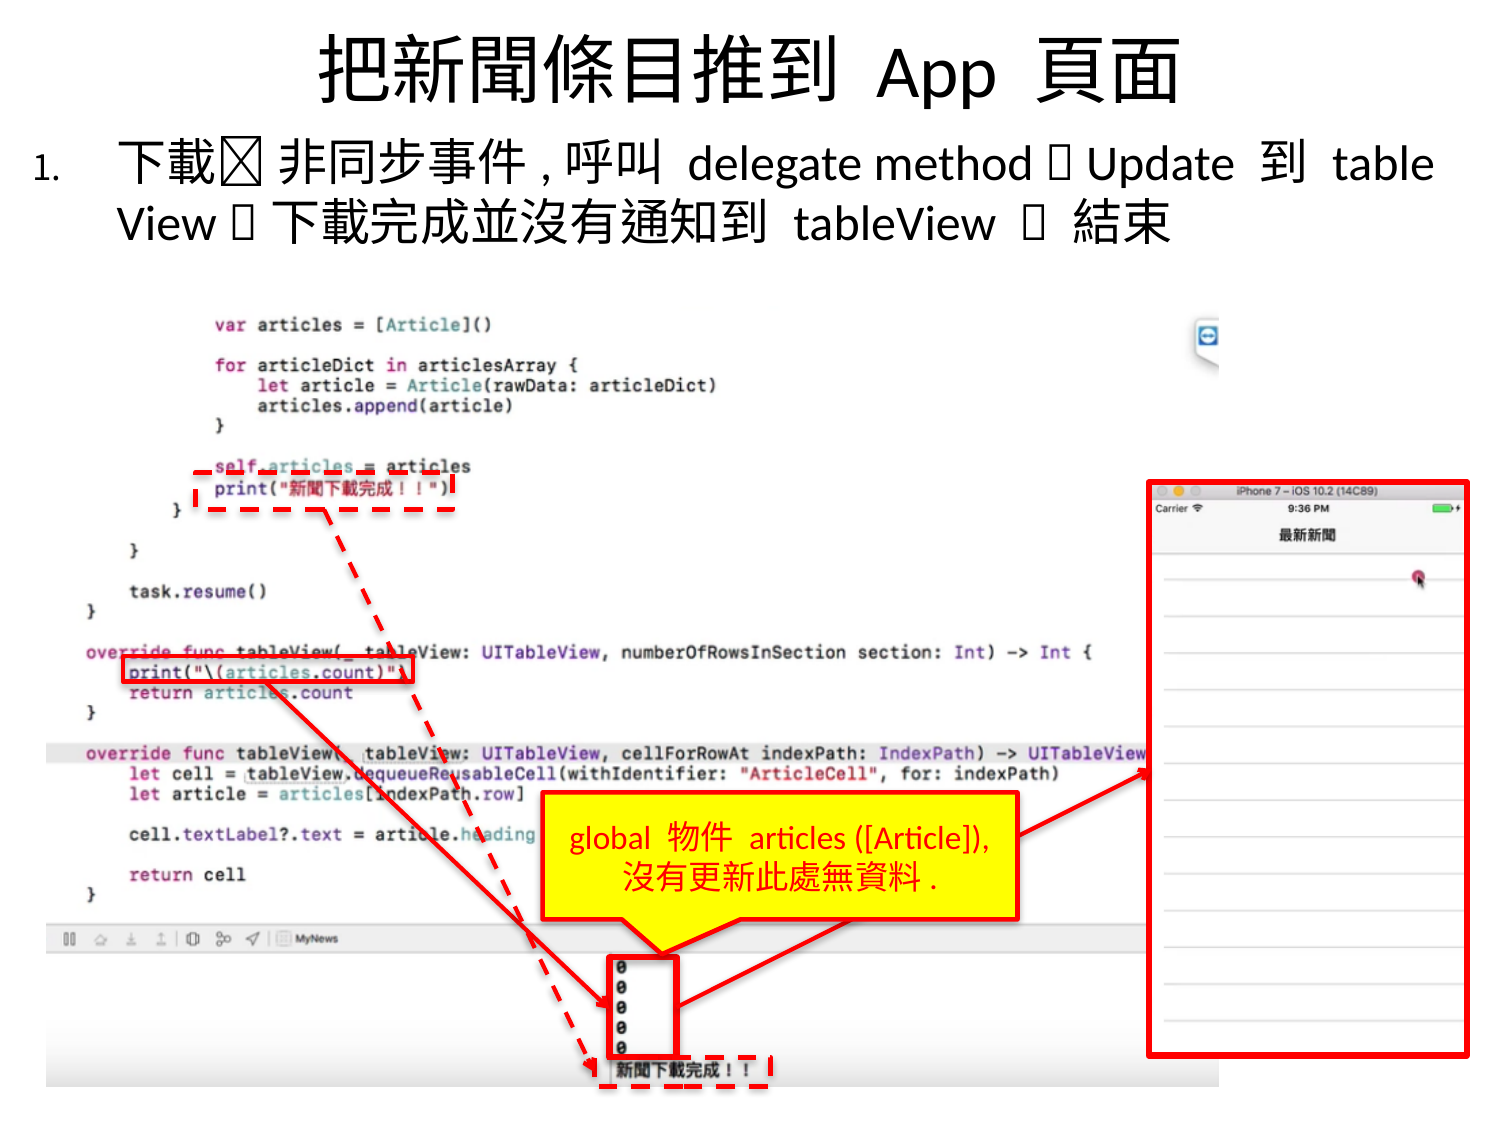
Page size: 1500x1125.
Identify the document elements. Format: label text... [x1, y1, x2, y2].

list 下載 非同步事件,呼叫 delegate method  Update 到 table View 下載完成並沒有通知到 tableView  結束 [17, 122, 1464, 287]
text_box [264, 681, 318, 1010]
title 把新聞條目推到 App 頁面 [0, 0, 1500, 137]
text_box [676, 768, 1153, 1008]
picture [46, 306, 1464, 1087]
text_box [323, 509, 595, 1073]
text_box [599, 681, 610, 1010]
